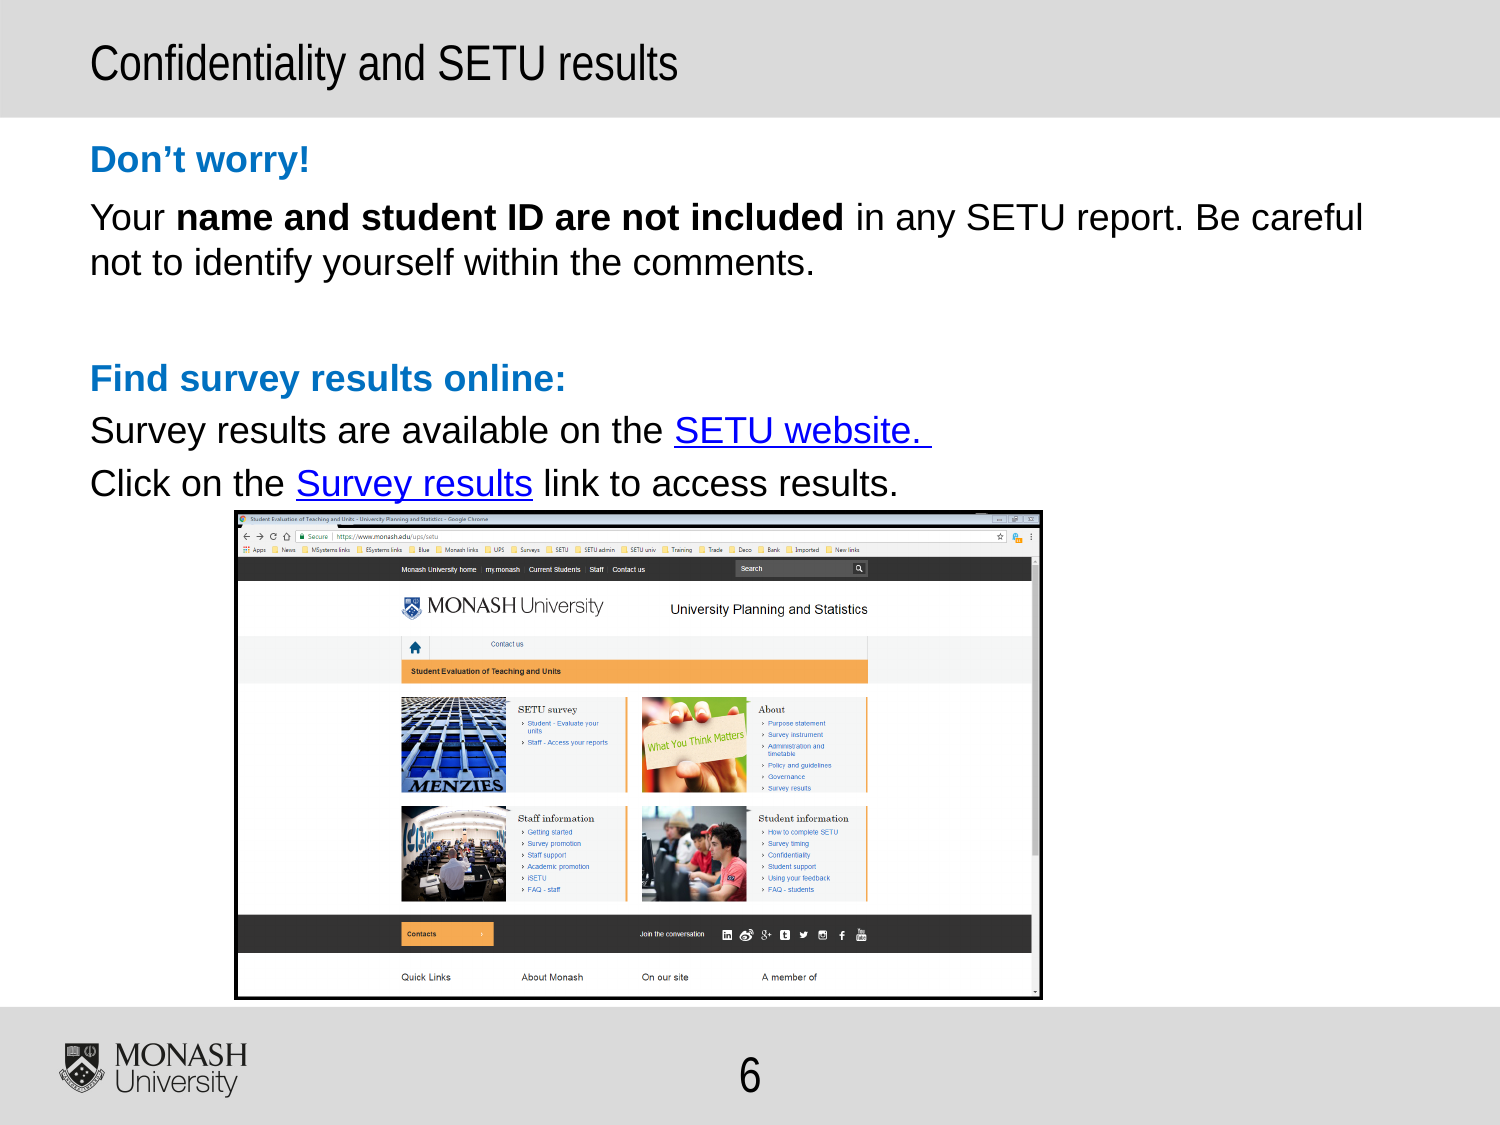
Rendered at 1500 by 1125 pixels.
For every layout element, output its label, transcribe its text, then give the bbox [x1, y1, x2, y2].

picture [0, 0, 1500, 1125]
list Don’t worry! Your name and student ID are not included in any SETU report. Be careful not to identify yourself within the comments. Find survey results online: Survey results are available on the SETU website. Click on the Survey results link to access results. [75, 127, 1440, 871]
title Confidentiality and SETU results [75, 23, 1425, 108]
